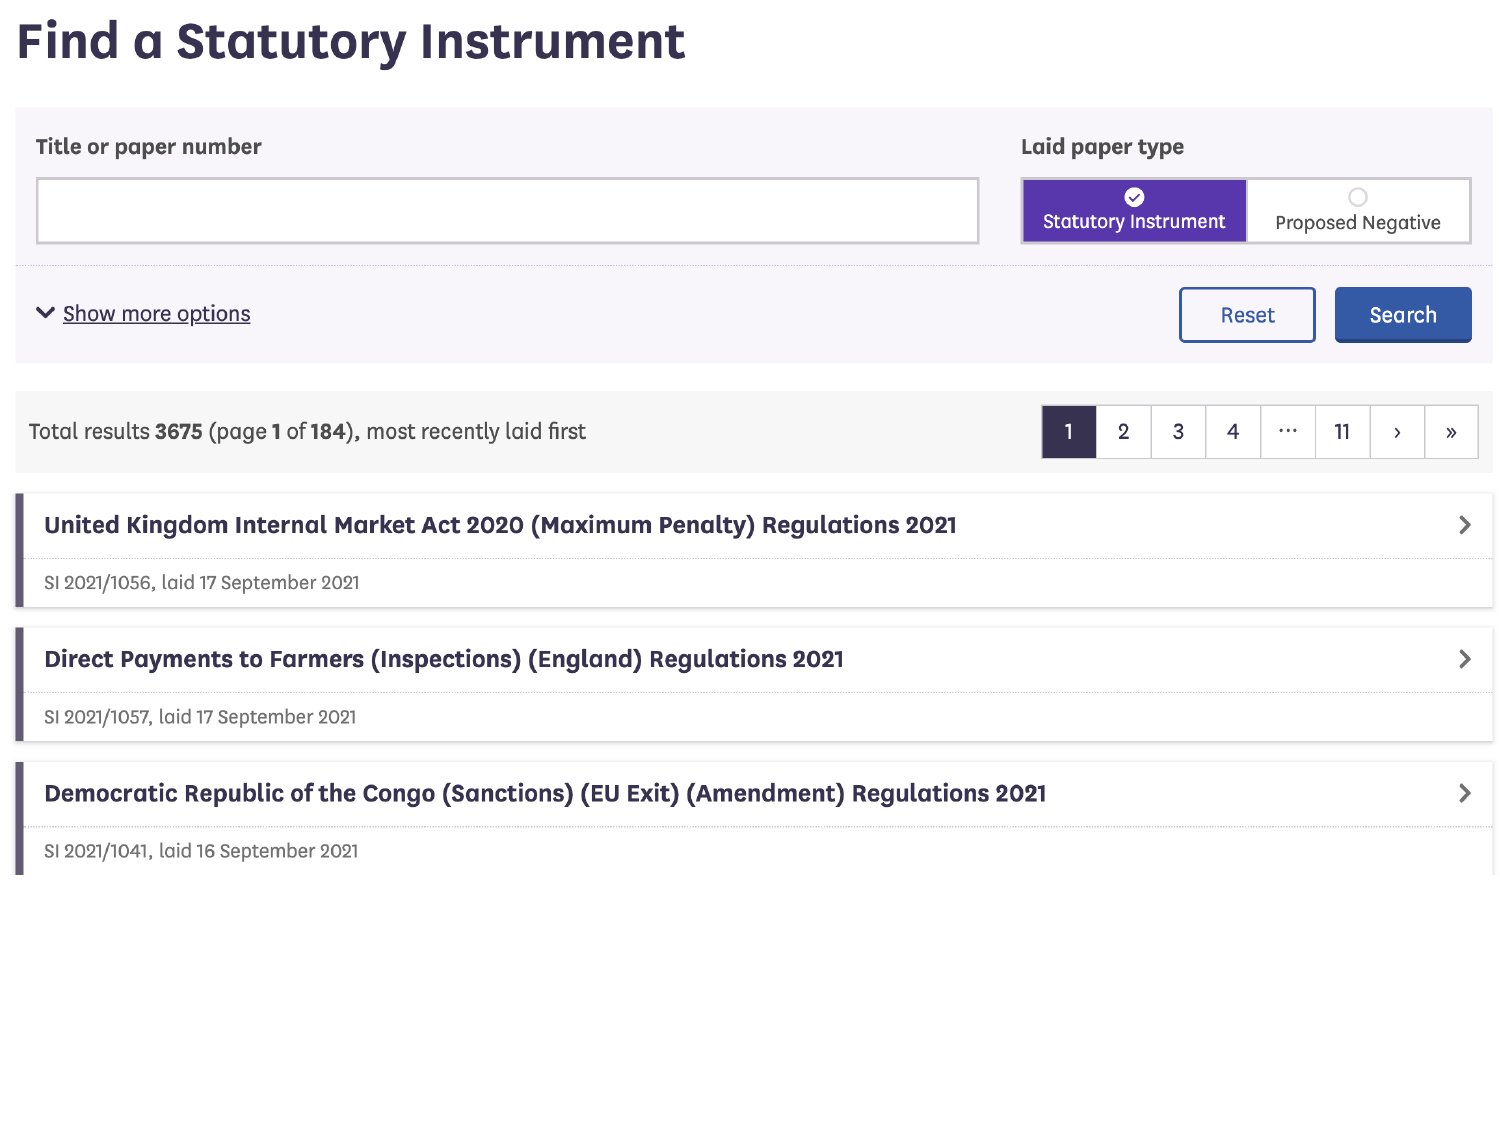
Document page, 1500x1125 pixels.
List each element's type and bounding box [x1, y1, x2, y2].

picture [0, 0, 1499, 876]
